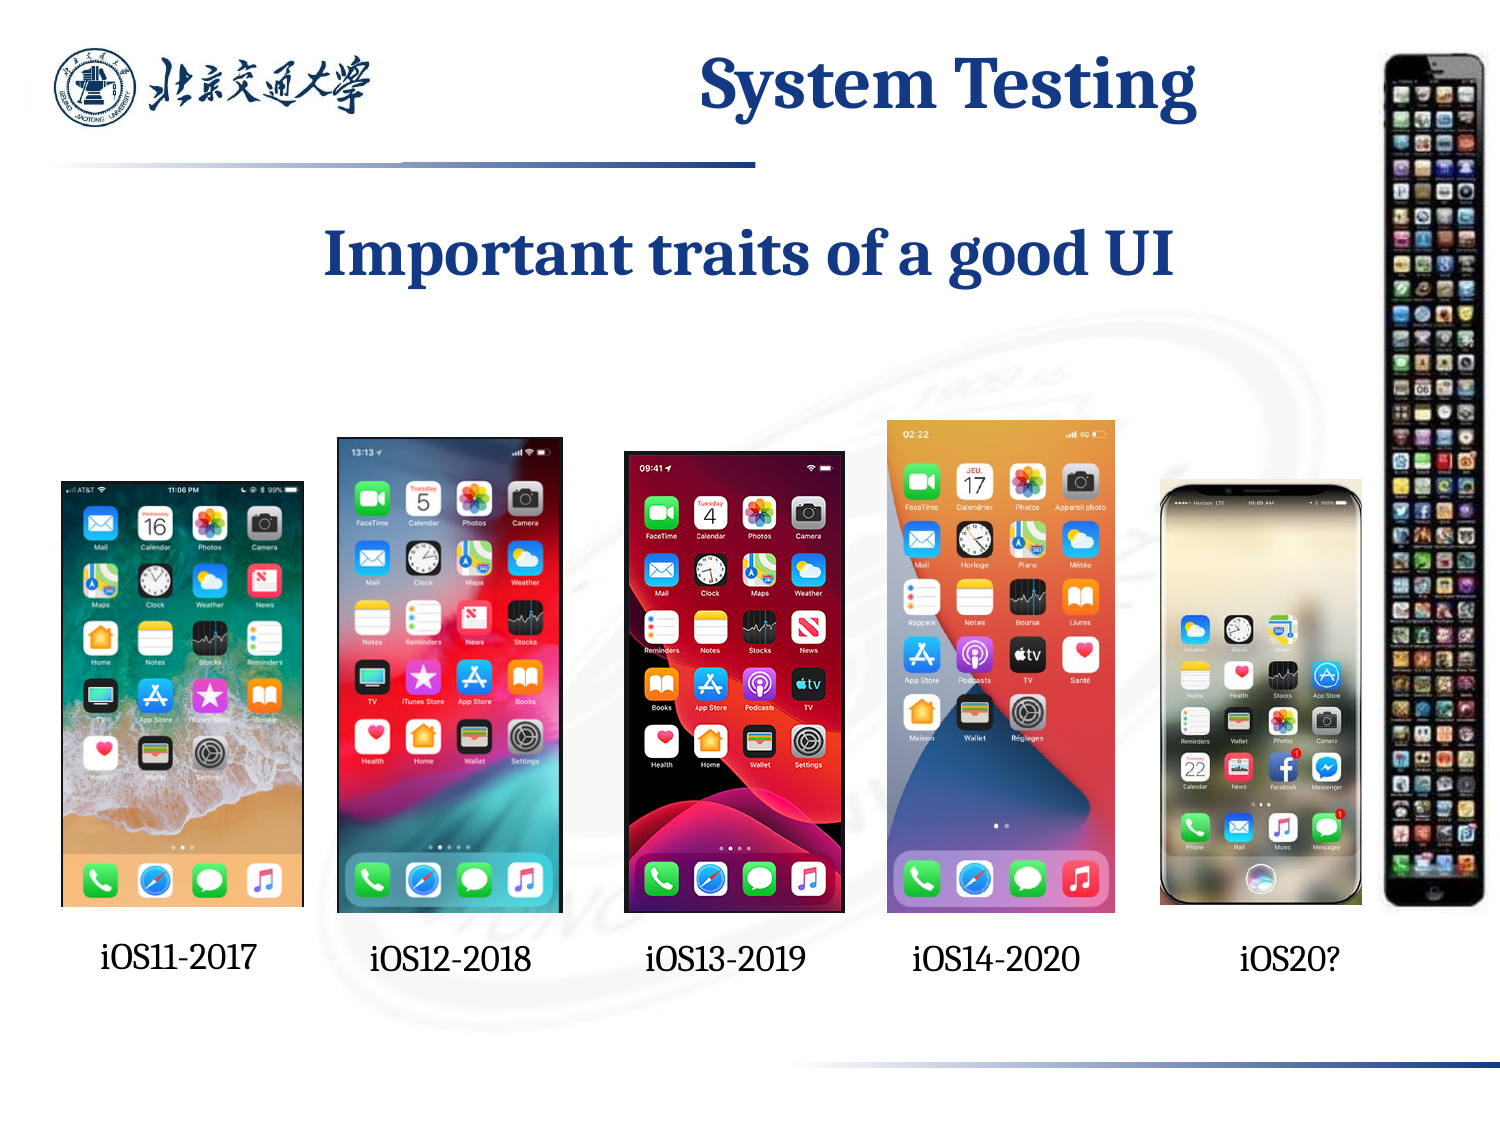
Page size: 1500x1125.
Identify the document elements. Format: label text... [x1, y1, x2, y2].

text_box Important traits of a good UI [112, 200, 1378, 388]
title System Testing [399, 24, 1500, 163]
text_box iOS12-2018 [354, 926, 547, 987]
picture [0, 0, 1500, 1125]
text_box iOS20? [1224, 926, 1358, 987]
text_box iOS14-2020 [897, 926, 1096, 987]
text_box iOS13-2019 [630, 926, 822, 987]
text_box iOS11-2017 [85, 924, 273, 985]
